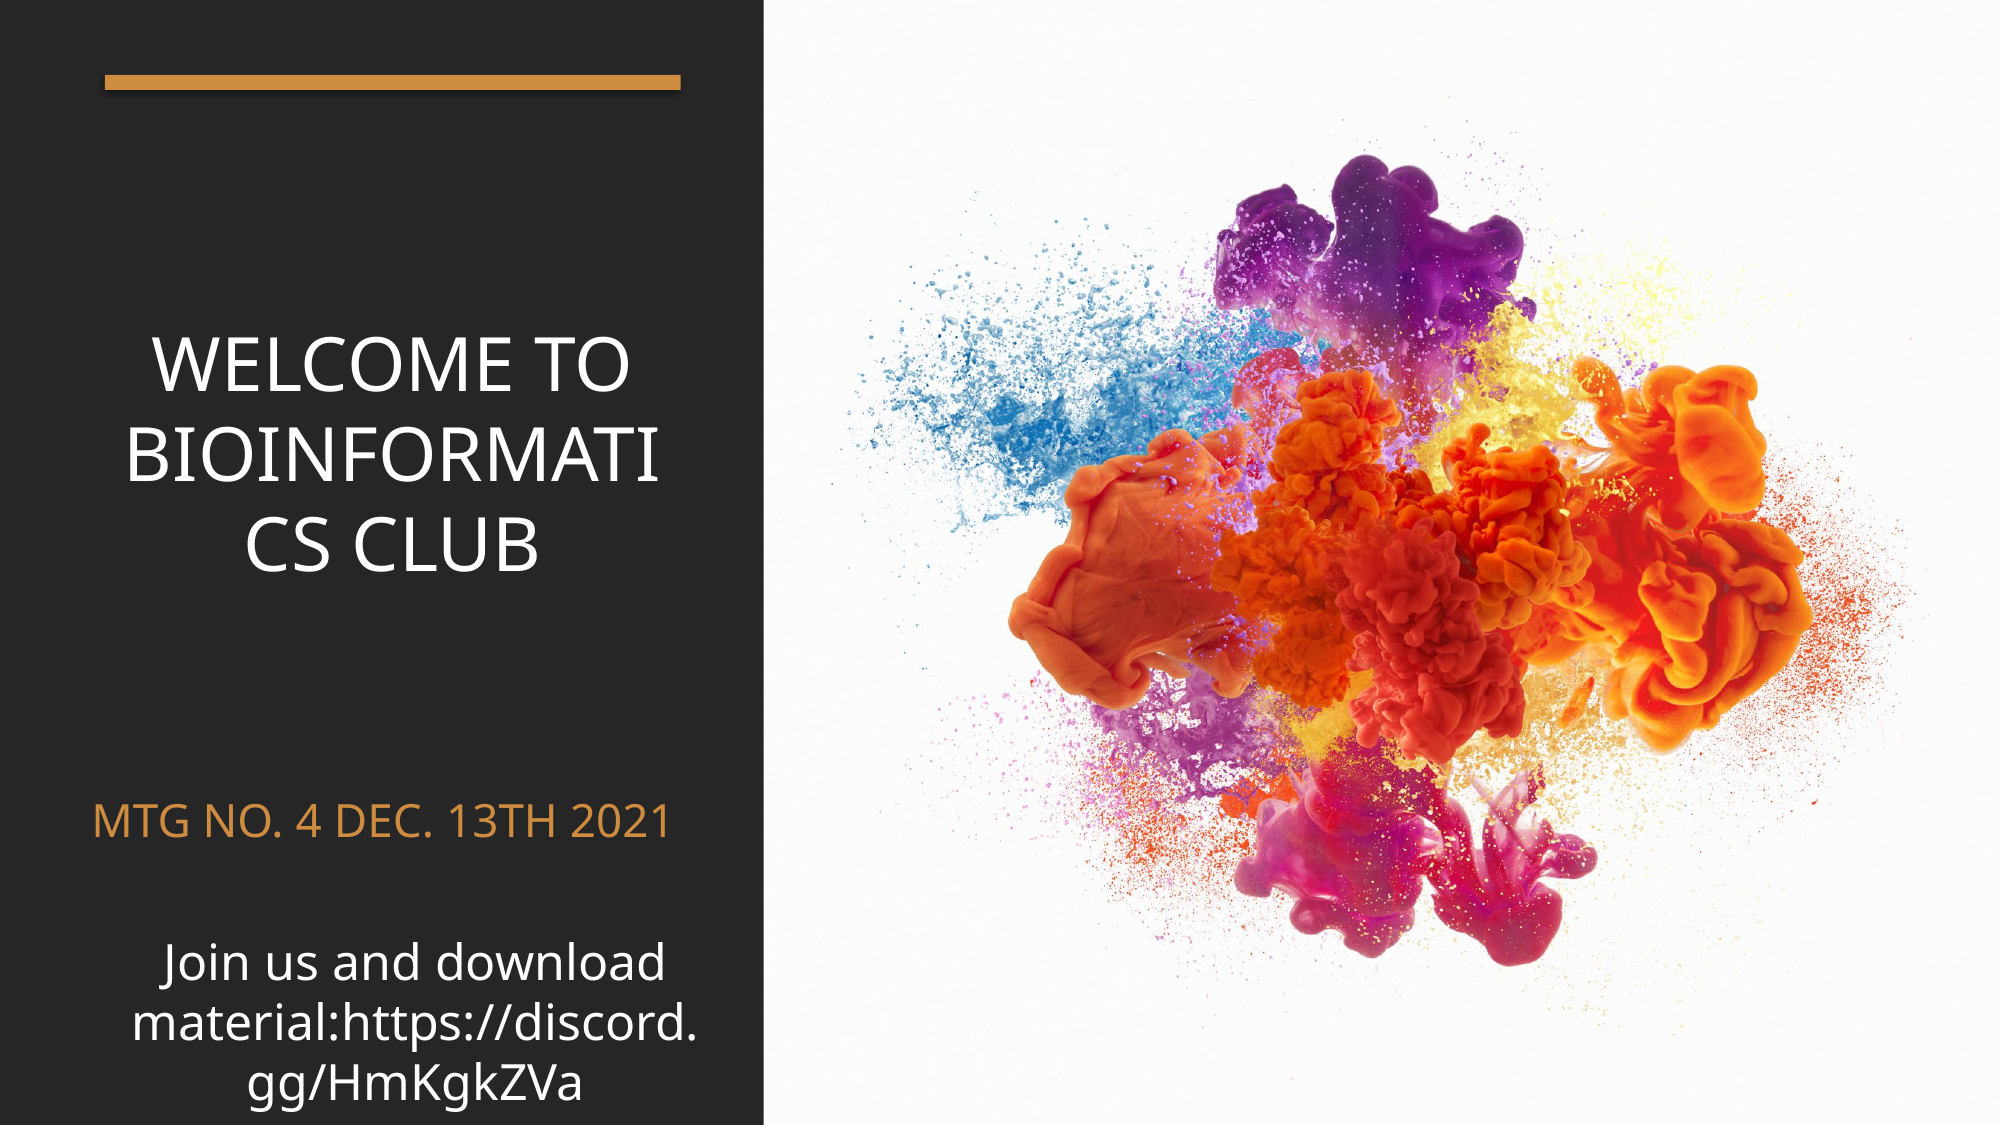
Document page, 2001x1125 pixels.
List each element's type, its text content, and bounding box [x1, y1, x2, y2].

title Welcome to Bioinformatics Club [104, 141, 681, 762]
text_box Join us and download material:https://discord.gg/HmKgkZVa [104, 923, 727, 1119]
text_box [0, 0, 760, 1125]
subtitle Mtg no. 4 DEC. 13th 2021 [76, 778, 729, 968]
picture [762, 0, 2000, 1125]
text_box [104, 74, 682, 91]
